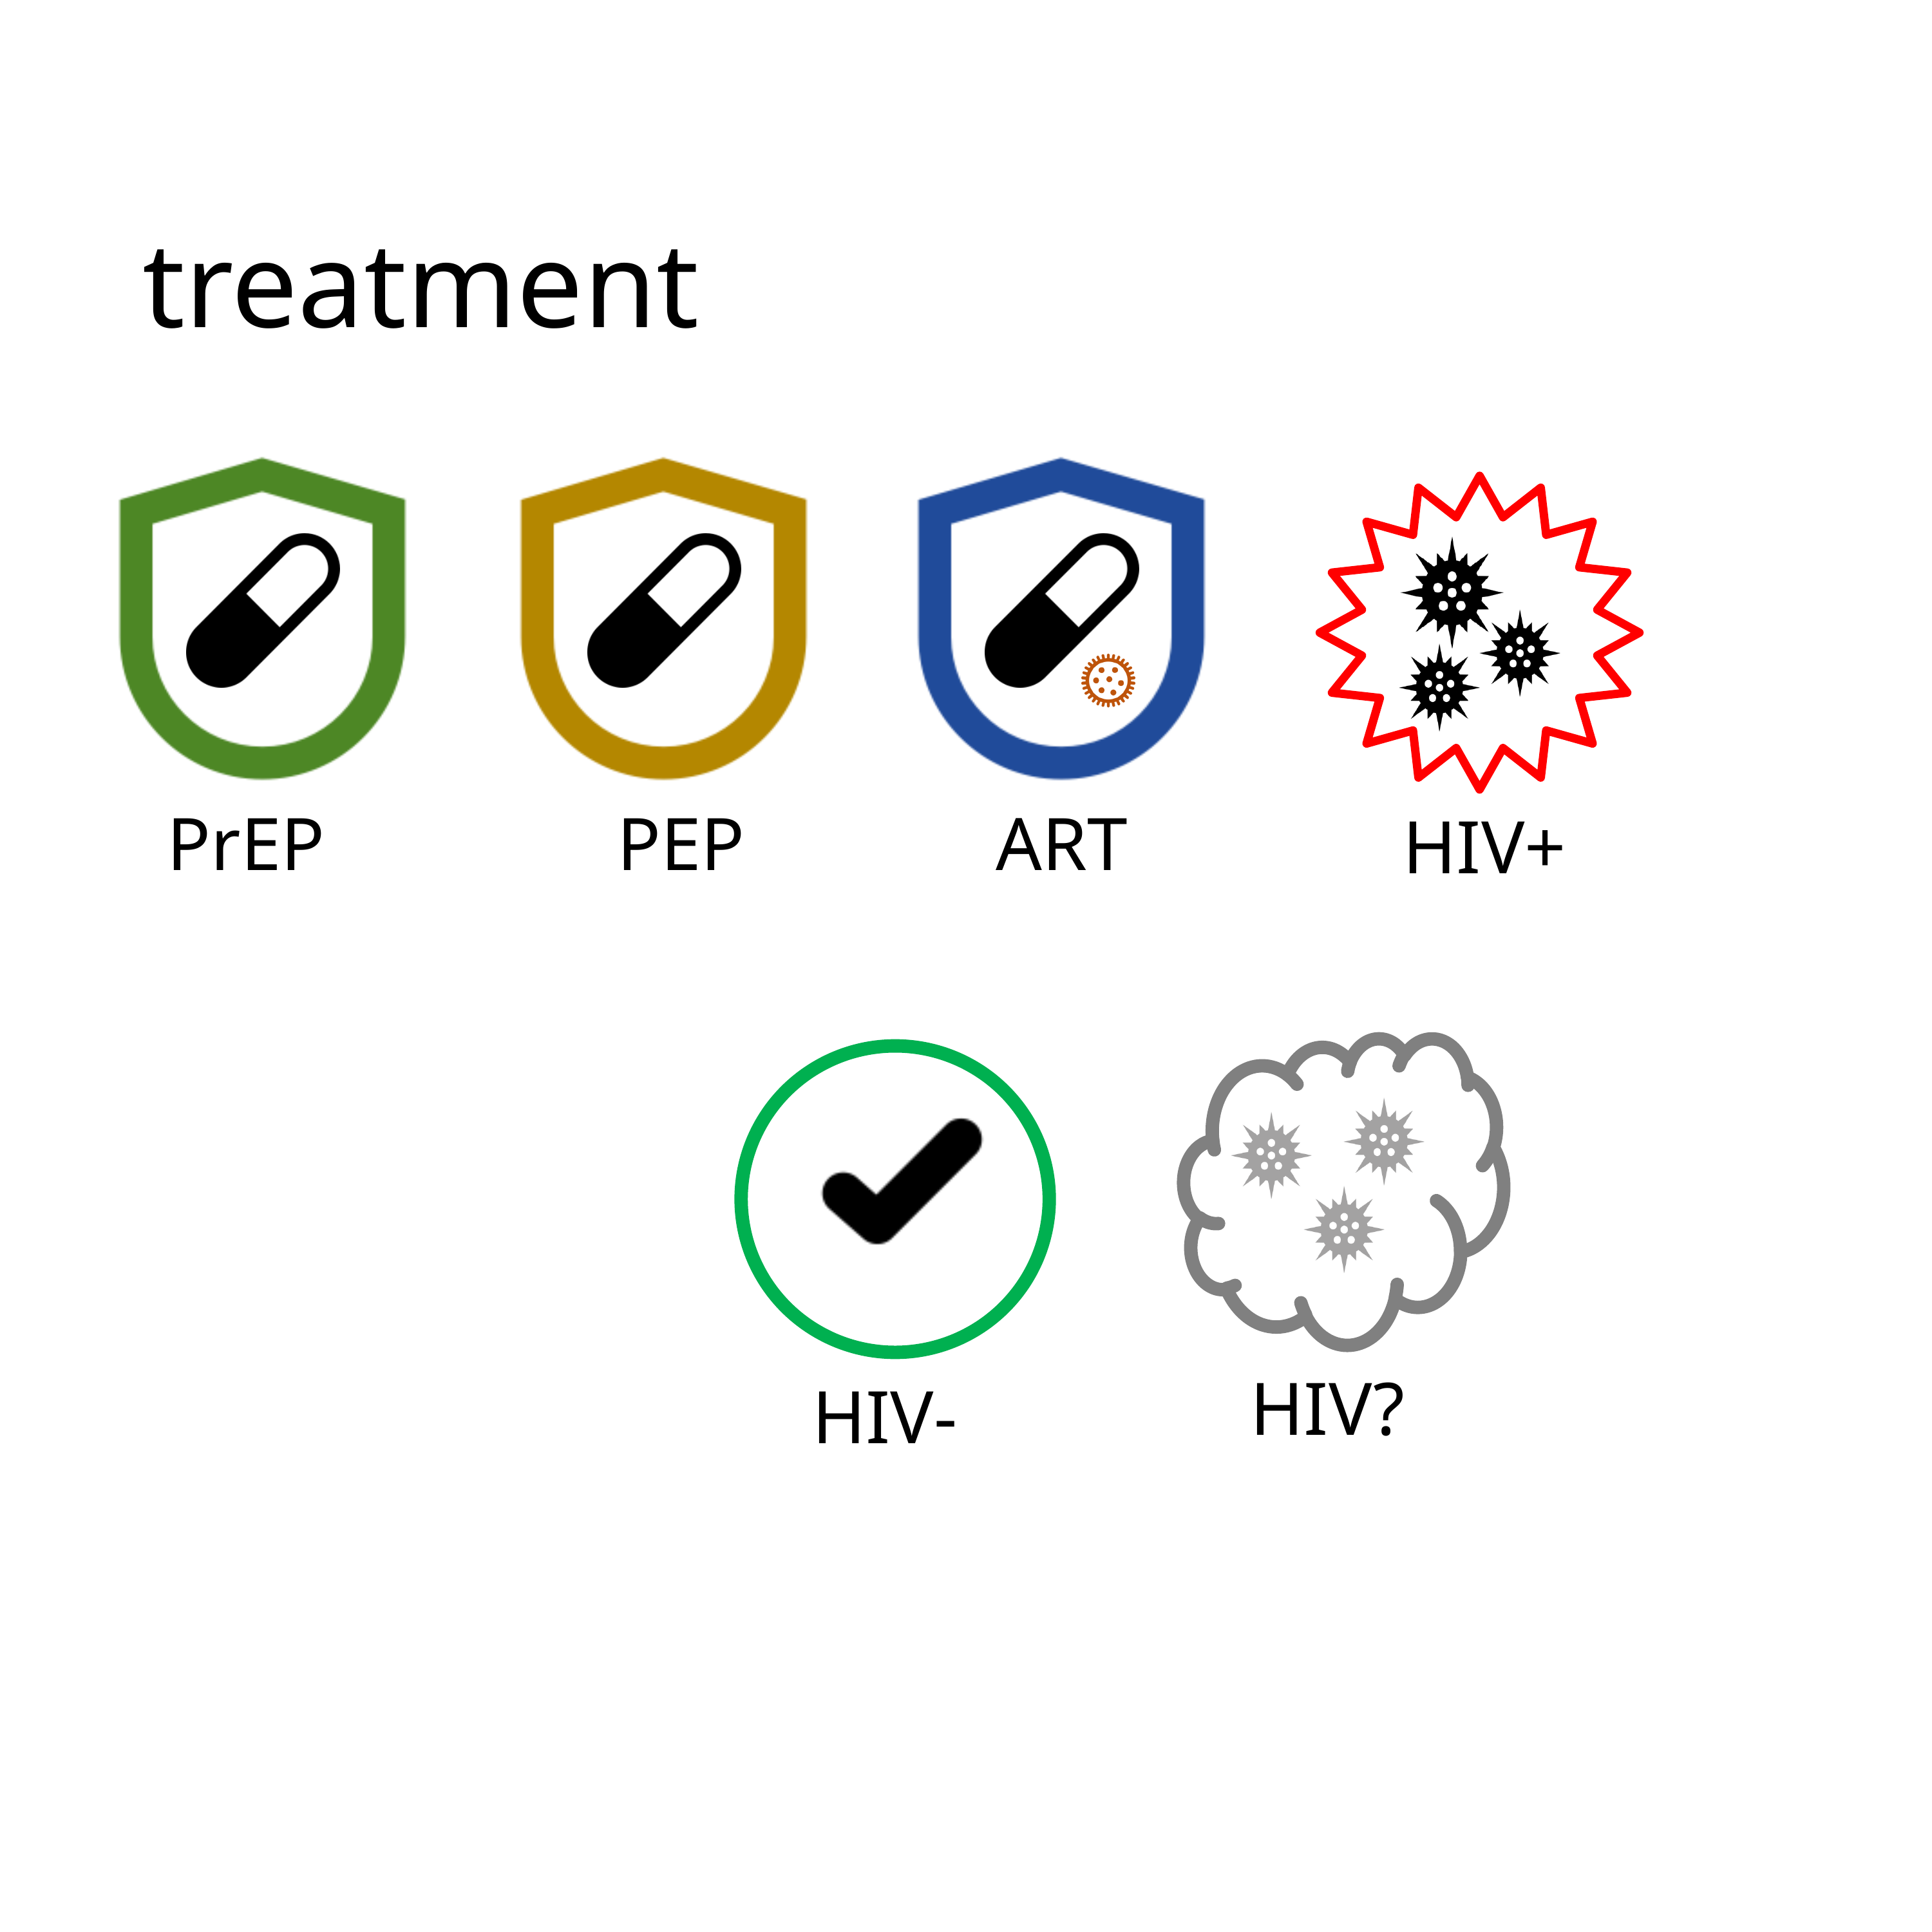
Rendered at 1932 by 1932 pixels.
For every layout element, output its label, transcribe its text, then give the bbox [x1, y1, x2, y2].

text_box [694, 973, 1112, 1464]
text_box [1320, 475, 1640, 895]
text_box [884, 442, 1240, 891]
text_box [487, 442, 842, 891]
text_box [1184, 1037, 1504, 1456]
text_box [86, 442, 440, 891]
title treatment [133, 102, 1799, 477]
